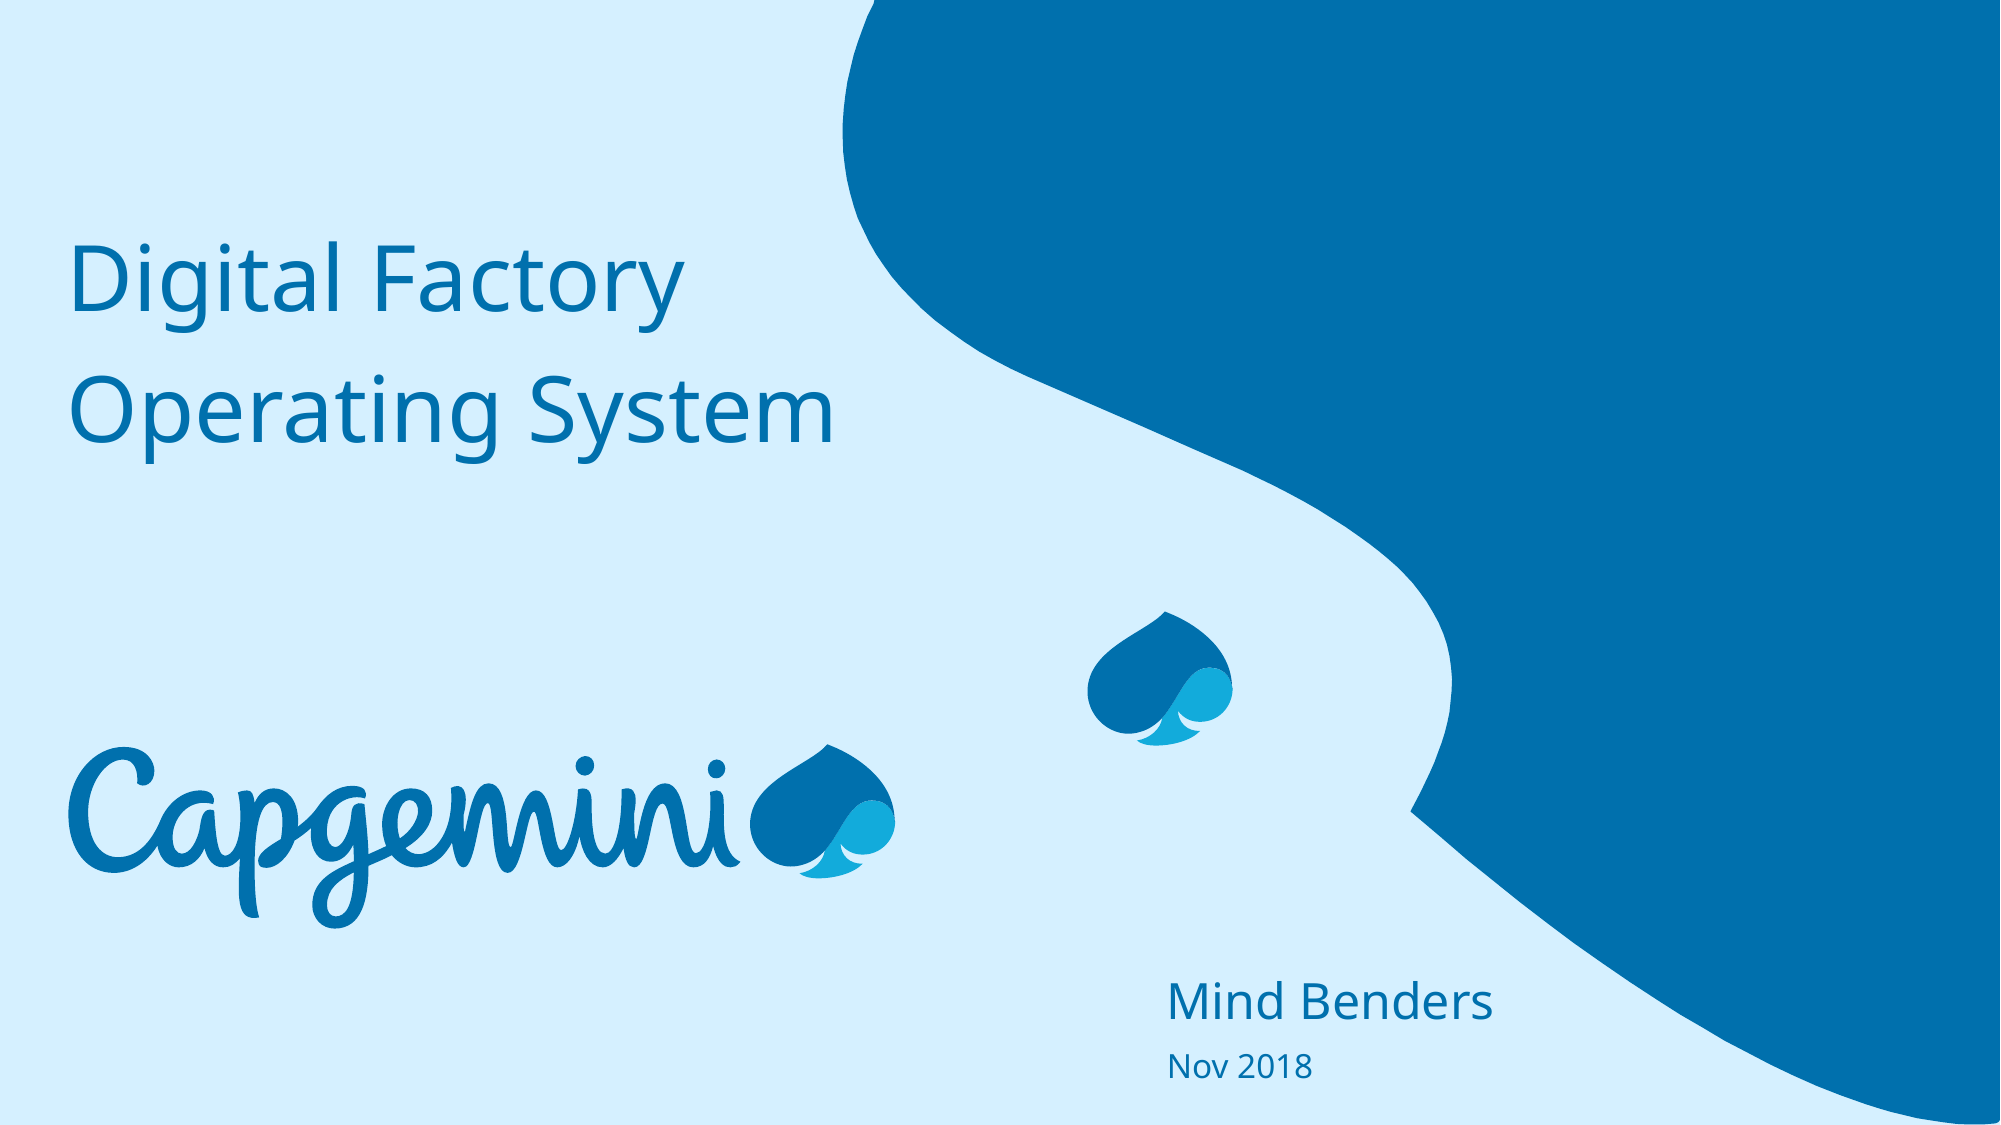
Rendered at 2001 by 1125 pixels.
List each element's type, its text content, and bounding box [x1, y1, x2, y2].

text_box Mind Benders [1166, 787, 1950, 1030]
subtitle Nov 2018 [1166, 1050, 1950, 1125]
title Digital Factory Operating System [66, 222, 851, 465]
